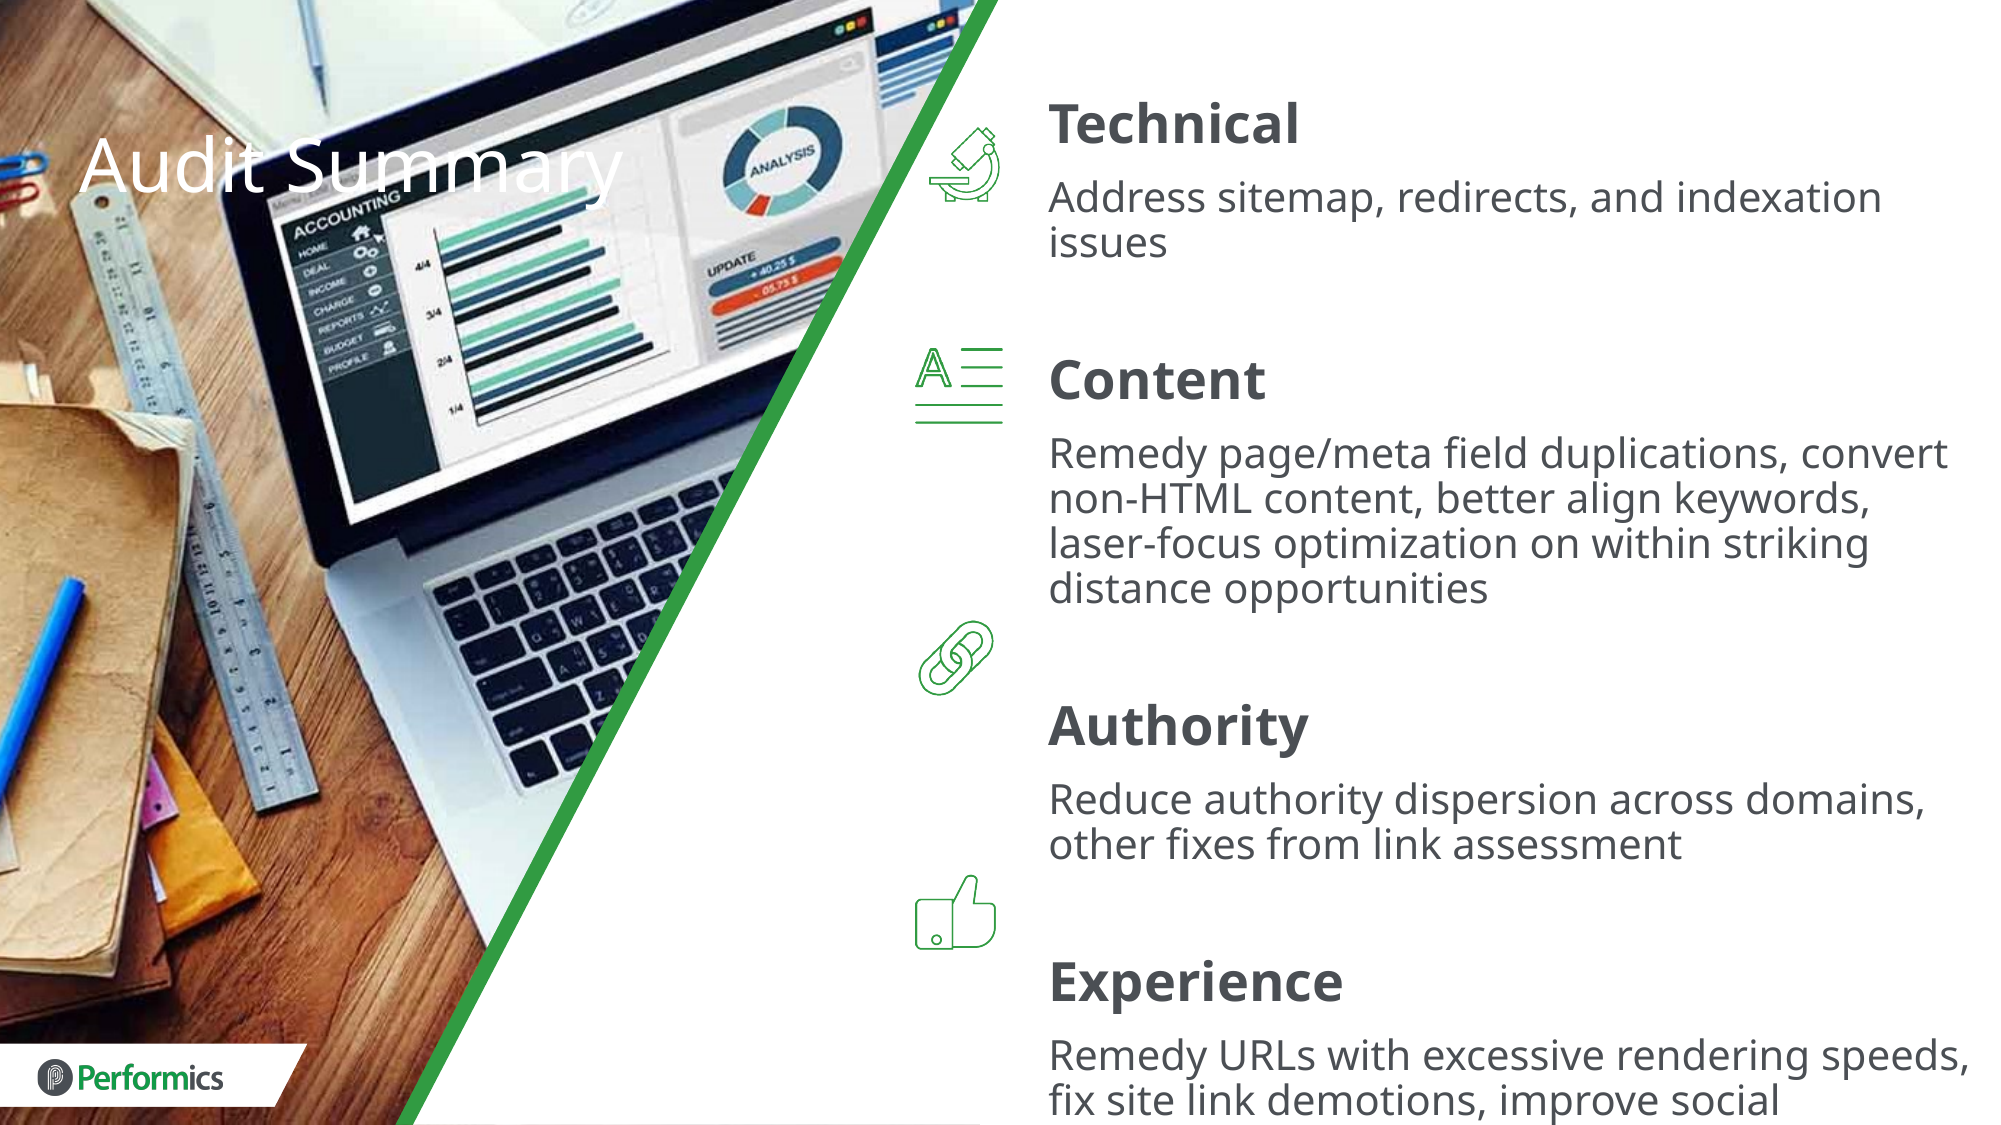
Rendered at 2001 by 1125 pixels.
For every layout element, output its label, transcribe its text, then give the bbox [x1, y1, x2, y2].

picture [0, 0, 1003, 1125]
list Technical Address sitemap, redirects, and indexation issues Content Remedy page/meta field duplications, convert non-HTML content, better align keywords, laser-focus optimization on within striking distance opportunities Authority Reduce authority dispersion across domains, other fixes from link assessment Experience Remedy URLs with excessive rendering speeds, fix site link demotions, improve social ecosystem processes [980, 89, 2000, 1043]
slide_number 29 [1839, 1043, 1969, 1103]
